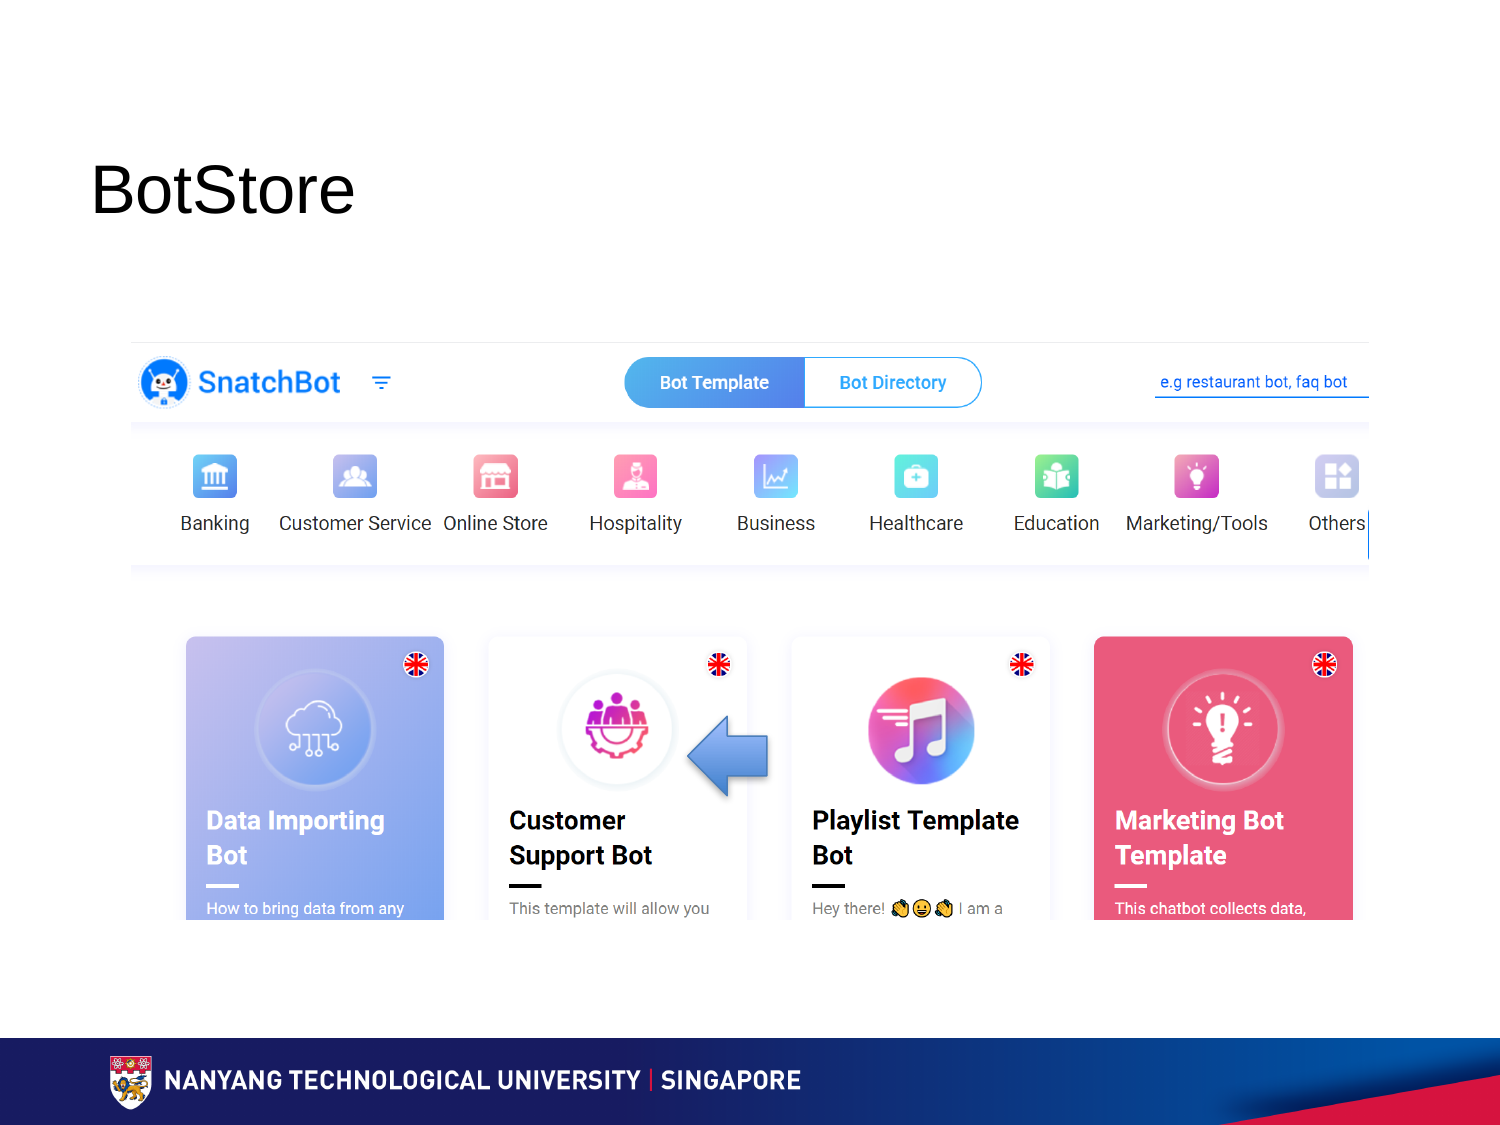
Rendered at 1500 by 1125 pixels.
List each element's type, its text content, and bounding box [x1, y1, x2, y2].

picture [0, 1038, 1500, 1125]
picture [131, 336, 1369, 920]
title BotStore [75, 92, 1425, 280]
